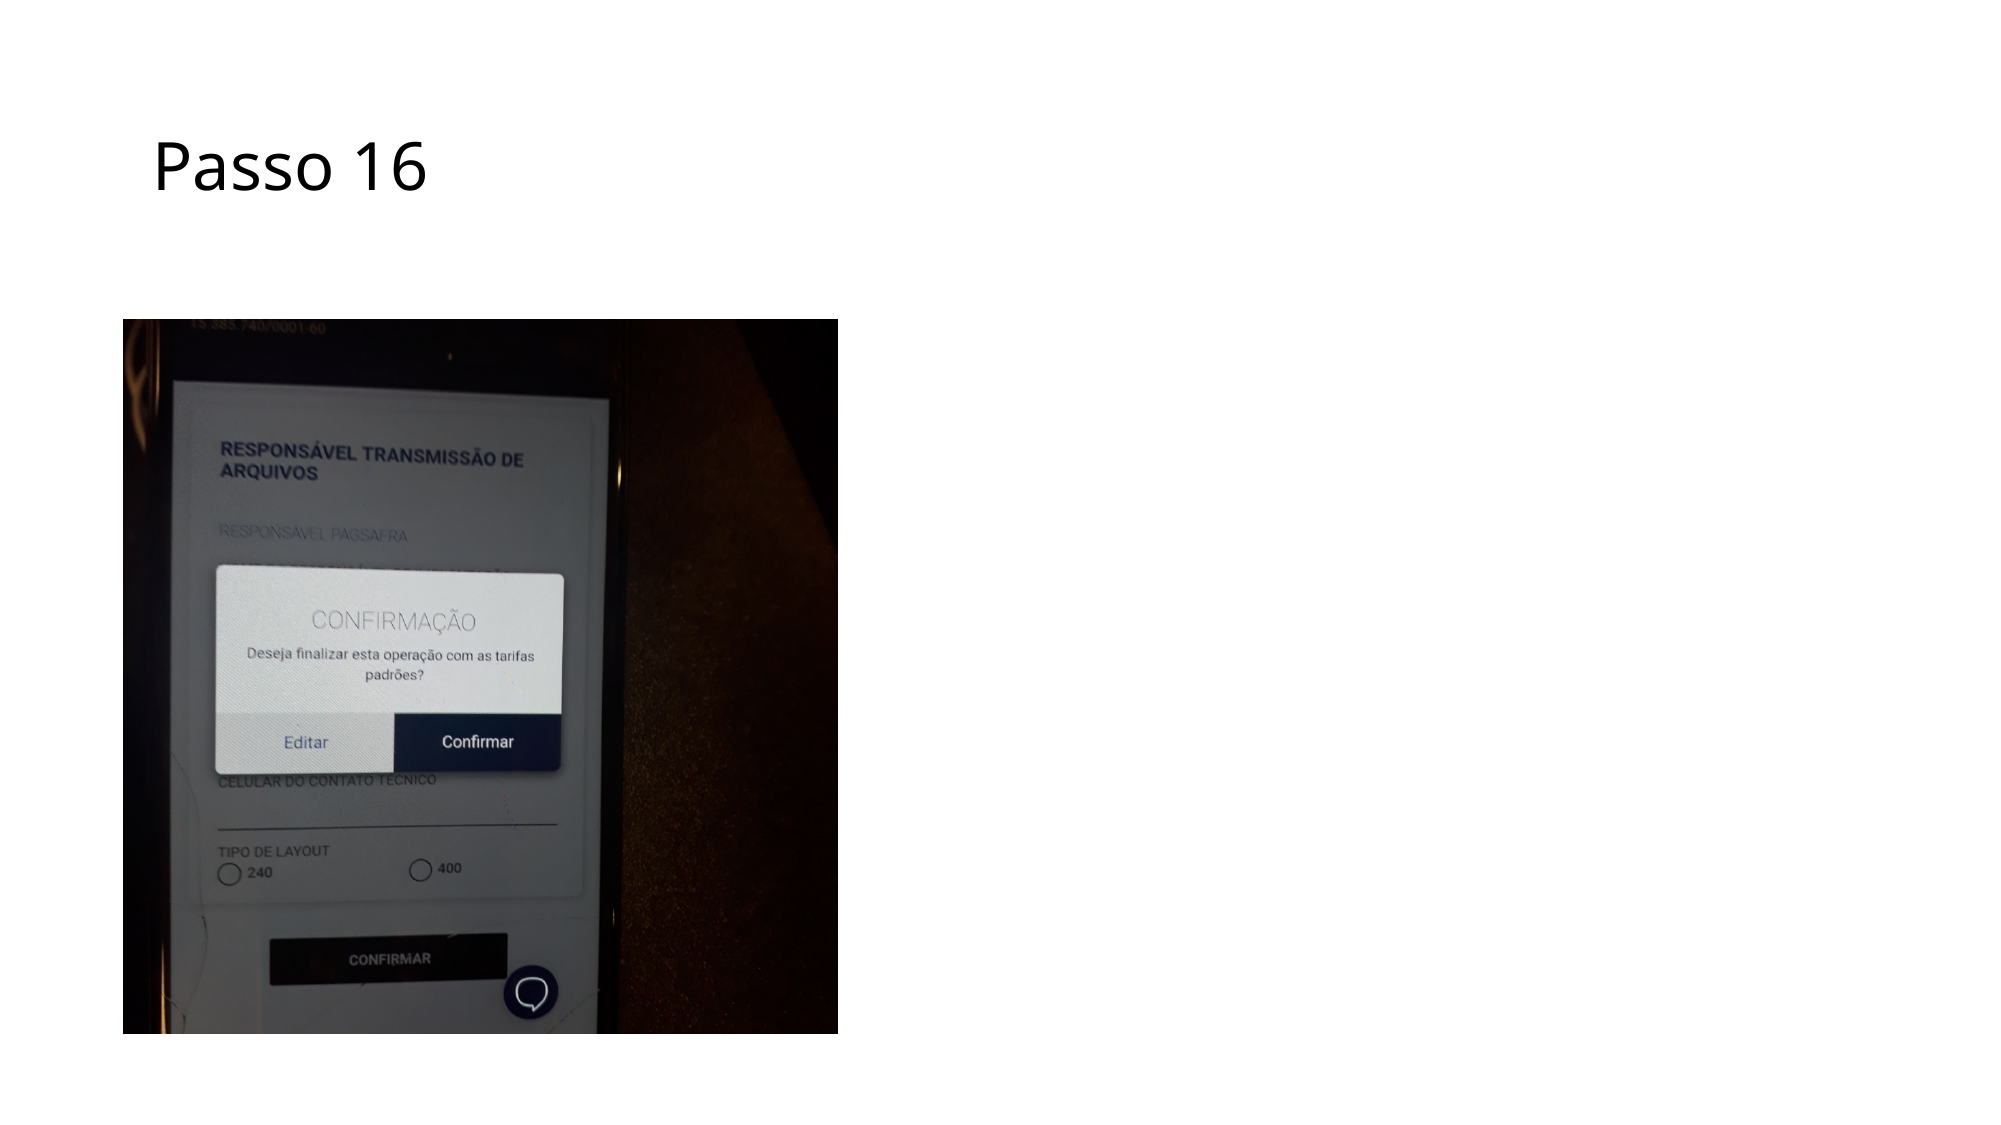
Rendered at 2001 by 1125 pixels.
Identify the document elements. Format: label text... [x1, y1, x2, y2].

title Passo 16 [137, 59, 1863, 278]
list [123, 319, 838, 1034]
